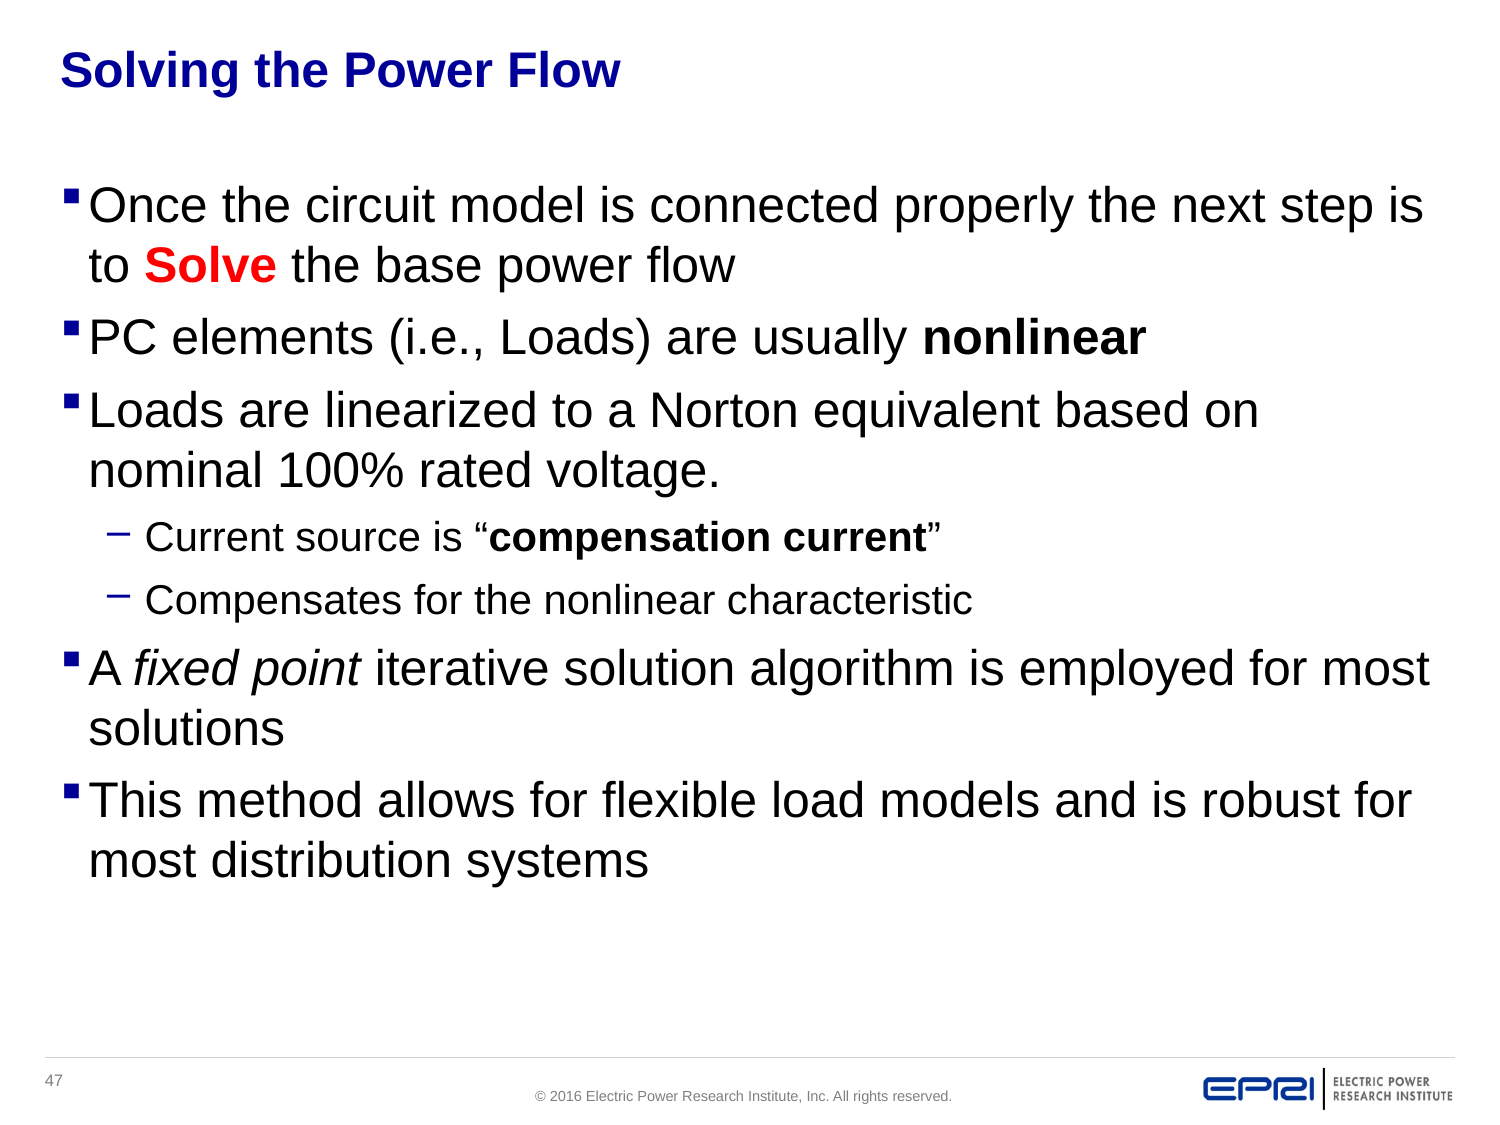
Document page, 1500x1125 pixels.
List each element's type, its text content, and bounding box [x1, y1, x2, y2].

list Once the circuit model is connected properly the next step is to Solve the base power flow PC elements (i.e., Loads) are usually nonlinear Loads are linearized to a Norton equivalent based on nominal 100% rated voltage. Current source is “compensation current” Compensates for the nonlinear characteristic A fixed point iterative solution algorithm is employed for most solutions This method allows for flexible load models and is robust for most distribution systems [44, 164, 1456, 1051]
picture [1200, 1064, 1455, 1113]
title Solving the Power Flow [44, 29, 1456, 151]
